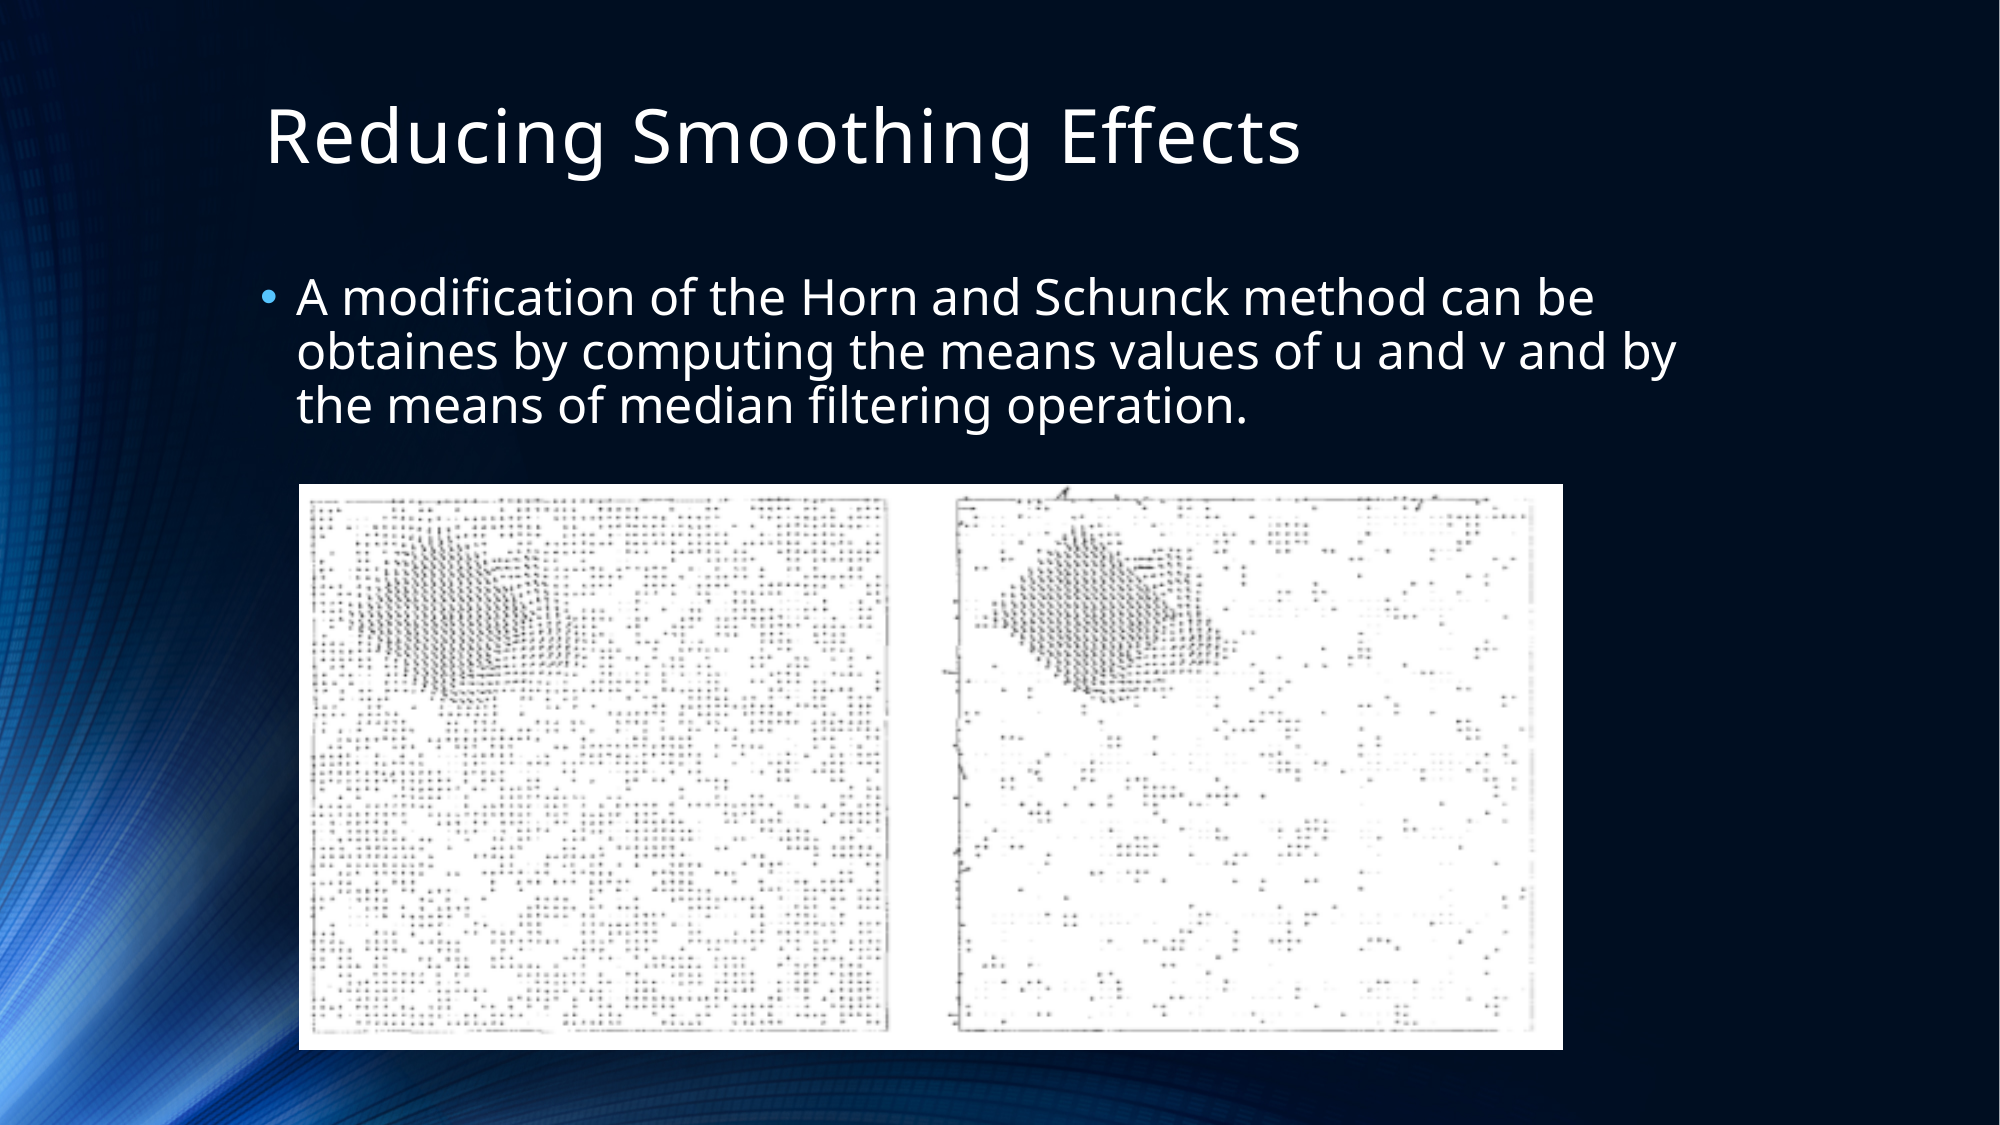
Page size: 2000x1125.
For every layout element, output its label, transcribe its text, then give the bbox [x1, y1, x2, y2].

title Reducing Smoothing Effects [249, 62, 1750, 188]
text_box A modification of the Horn and Schunck method can be obtaines by computing the means values of u and v and by the means of median filtering operation. [245, 264, 1744, 878]
text_box [248, 249, 1747, 925]
picture [0, 0, 2000, 1125]
